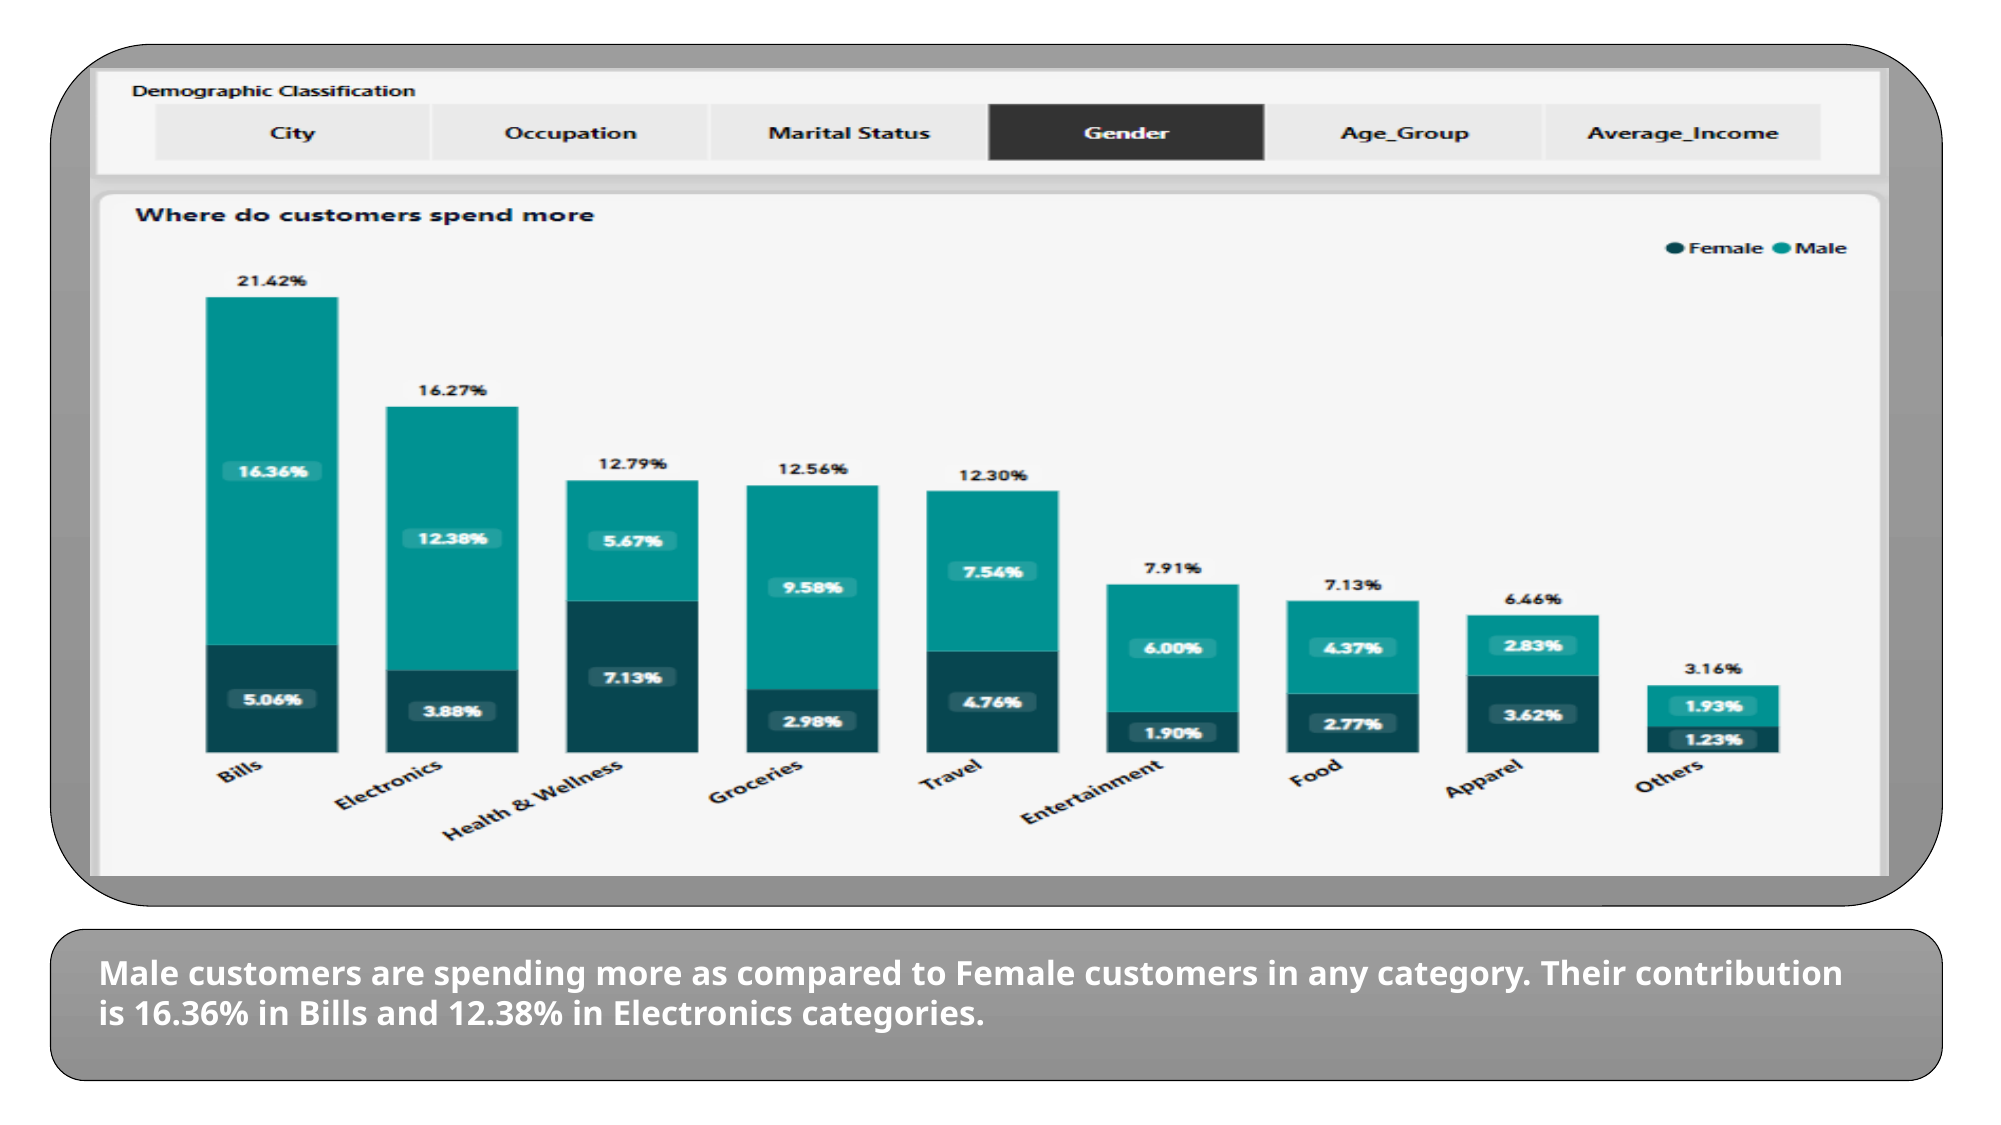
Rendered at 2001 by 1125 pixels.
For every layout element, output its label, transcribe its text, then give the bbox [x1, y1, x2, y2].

text_box Male customers are spending more as compared to Female customers in any category. Their contribution is 16.36% in Bills and 12.38% in Electronics categories. [83, 944, 1895, 1040]
text_box [49, 43, 1943, 907]
picture [90, 68, 1889, 876]
text_box [49, 928, 1943, 1082]
